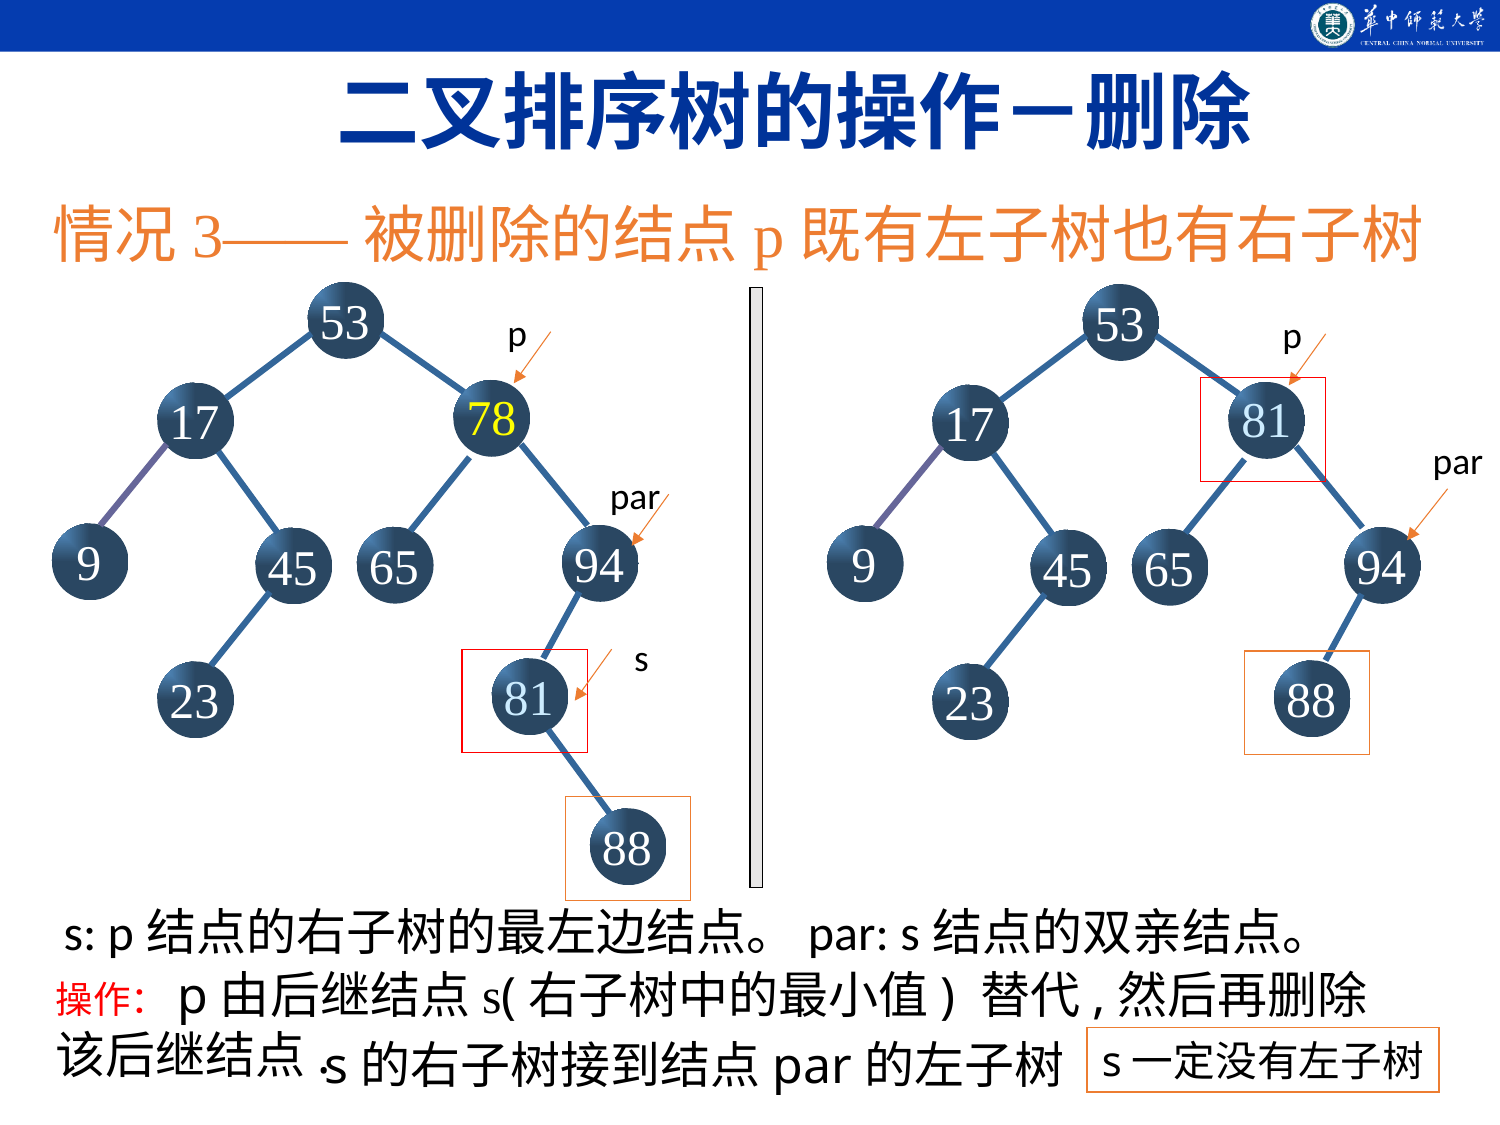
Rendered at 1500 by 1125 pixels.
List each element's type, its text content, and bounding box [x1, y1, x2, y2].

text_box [51, 282, 691, 901]
text_box 二叉排序树的操作－删除 [321, 53, 1282, 166]
text_box 情况3——被删除的结点p既有左子树也有右子树 [37, 187, 1459, 278]
text_box s: p结点的右子树的最左边结点。par: s结点的双亲结点。 [48, 893, 1459, 969]
picture [1310, 2, 1486, 48]
text_box 操作：p由后继结点s(右子树中的最小值) 替代,然后再删除该后继结点. [41, 956, 1392, 1092]
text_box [1244, 429, 1500, 755]
text_box s一定没有左子树 [1087, 1027, 1439, 1093]
text_box [749, 287, 763, 888]
text_box s的右子树接到结点par的左子树 [310, 1025, 1079, 1101]
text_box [826, 284, 1422, 749]
